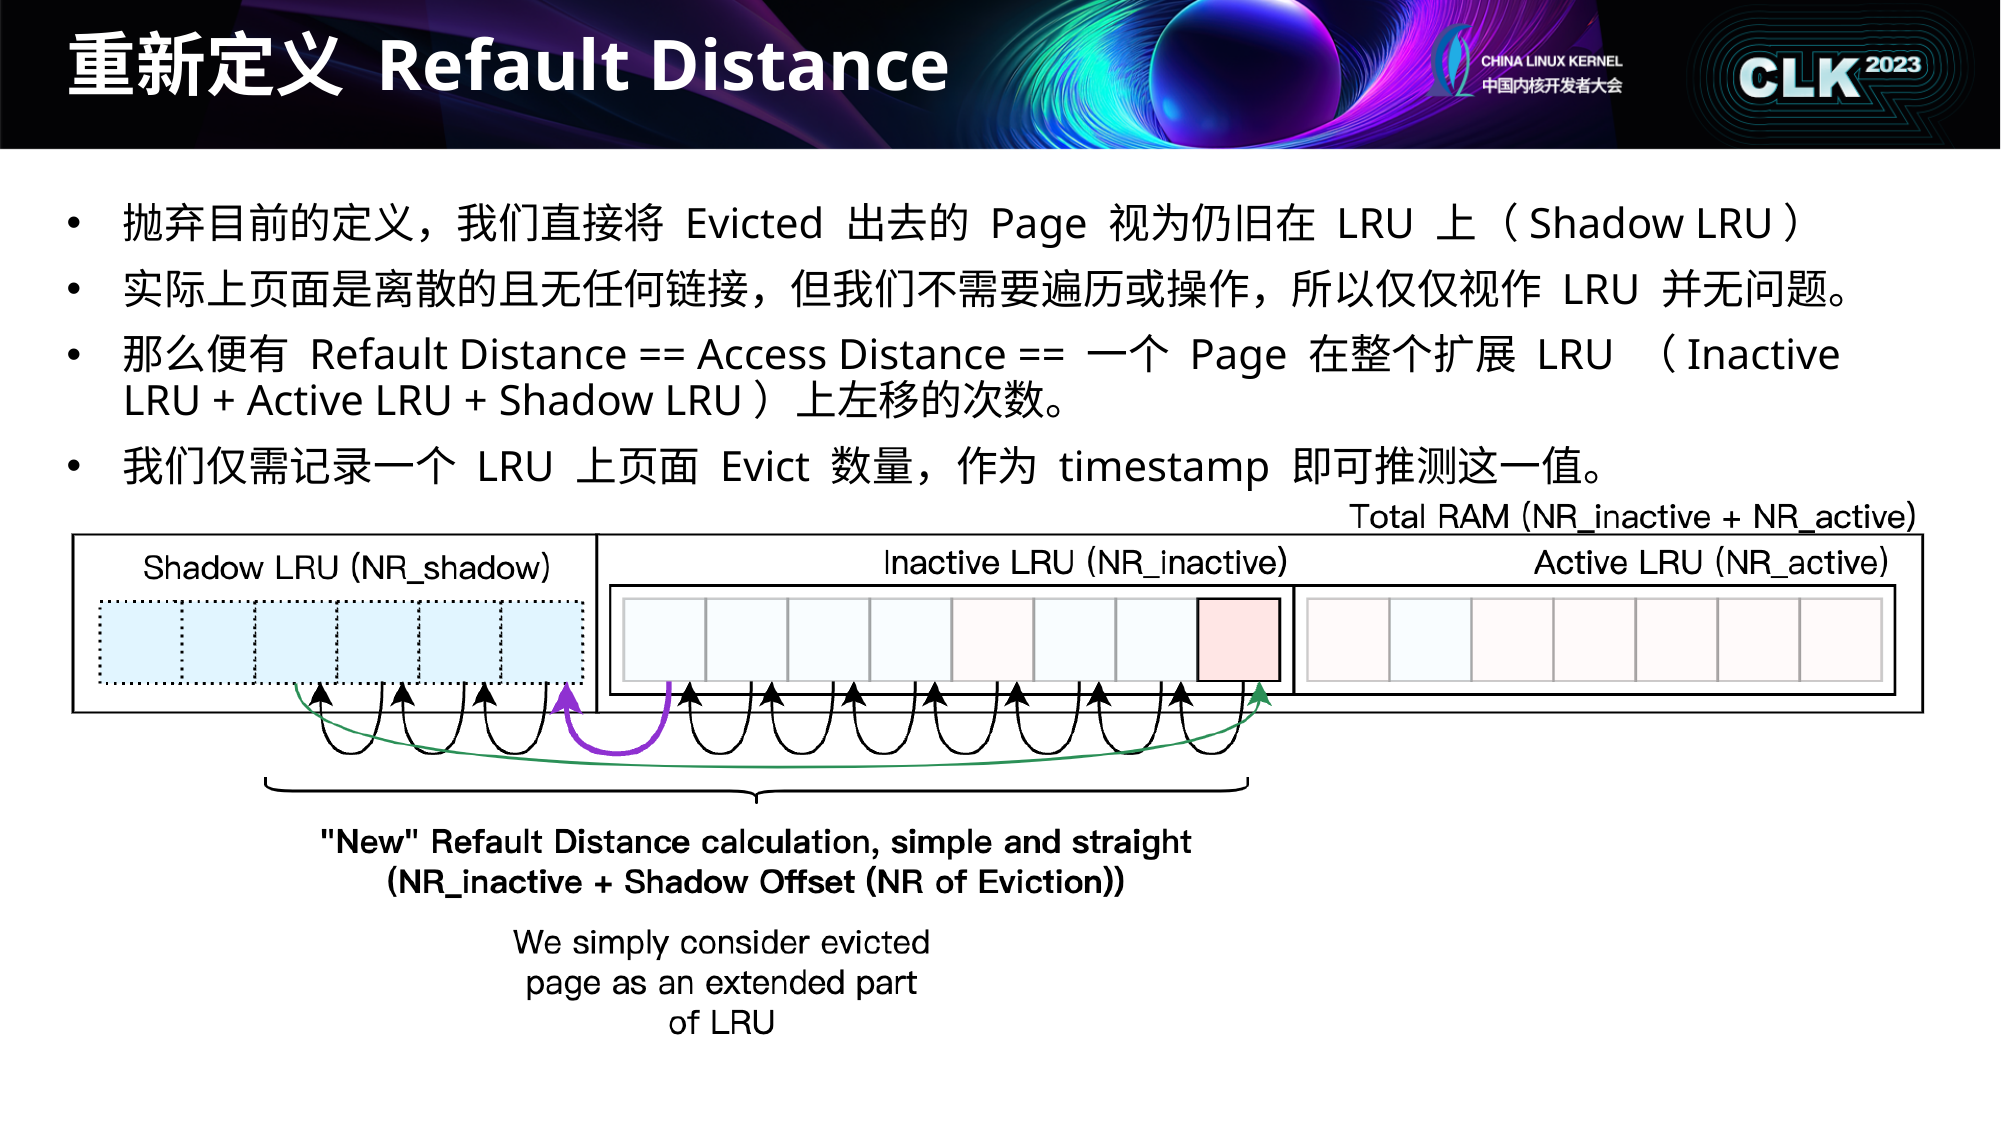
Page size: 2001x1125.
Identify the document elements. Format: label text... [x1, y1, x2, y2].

picture [0, 0, 2001, 1125]
list 抛弃目前的定义，我们直接将 Evicted 出去的 Page 视为仍旧在 LRU 上（Shadow LRU） 实际上页面是离散的且无任何链接，但我们不需要遍历或操作，所以仅仅视作 LRU 并无问题。 那么便有 Refault Distance == Access Distance == 一个 Page 在整个扩展 LRU （Inactive LRU + Active LRU + Shadow LRU）上左移的次数。 我们仅需记录一个 LRU 上页面 Evict 数量，作为 timestamp 即可推测这一值。 [51, 194, 1926, 512]
text_box 重新定义 Refault Distance [51, 13, 1003, 122]
